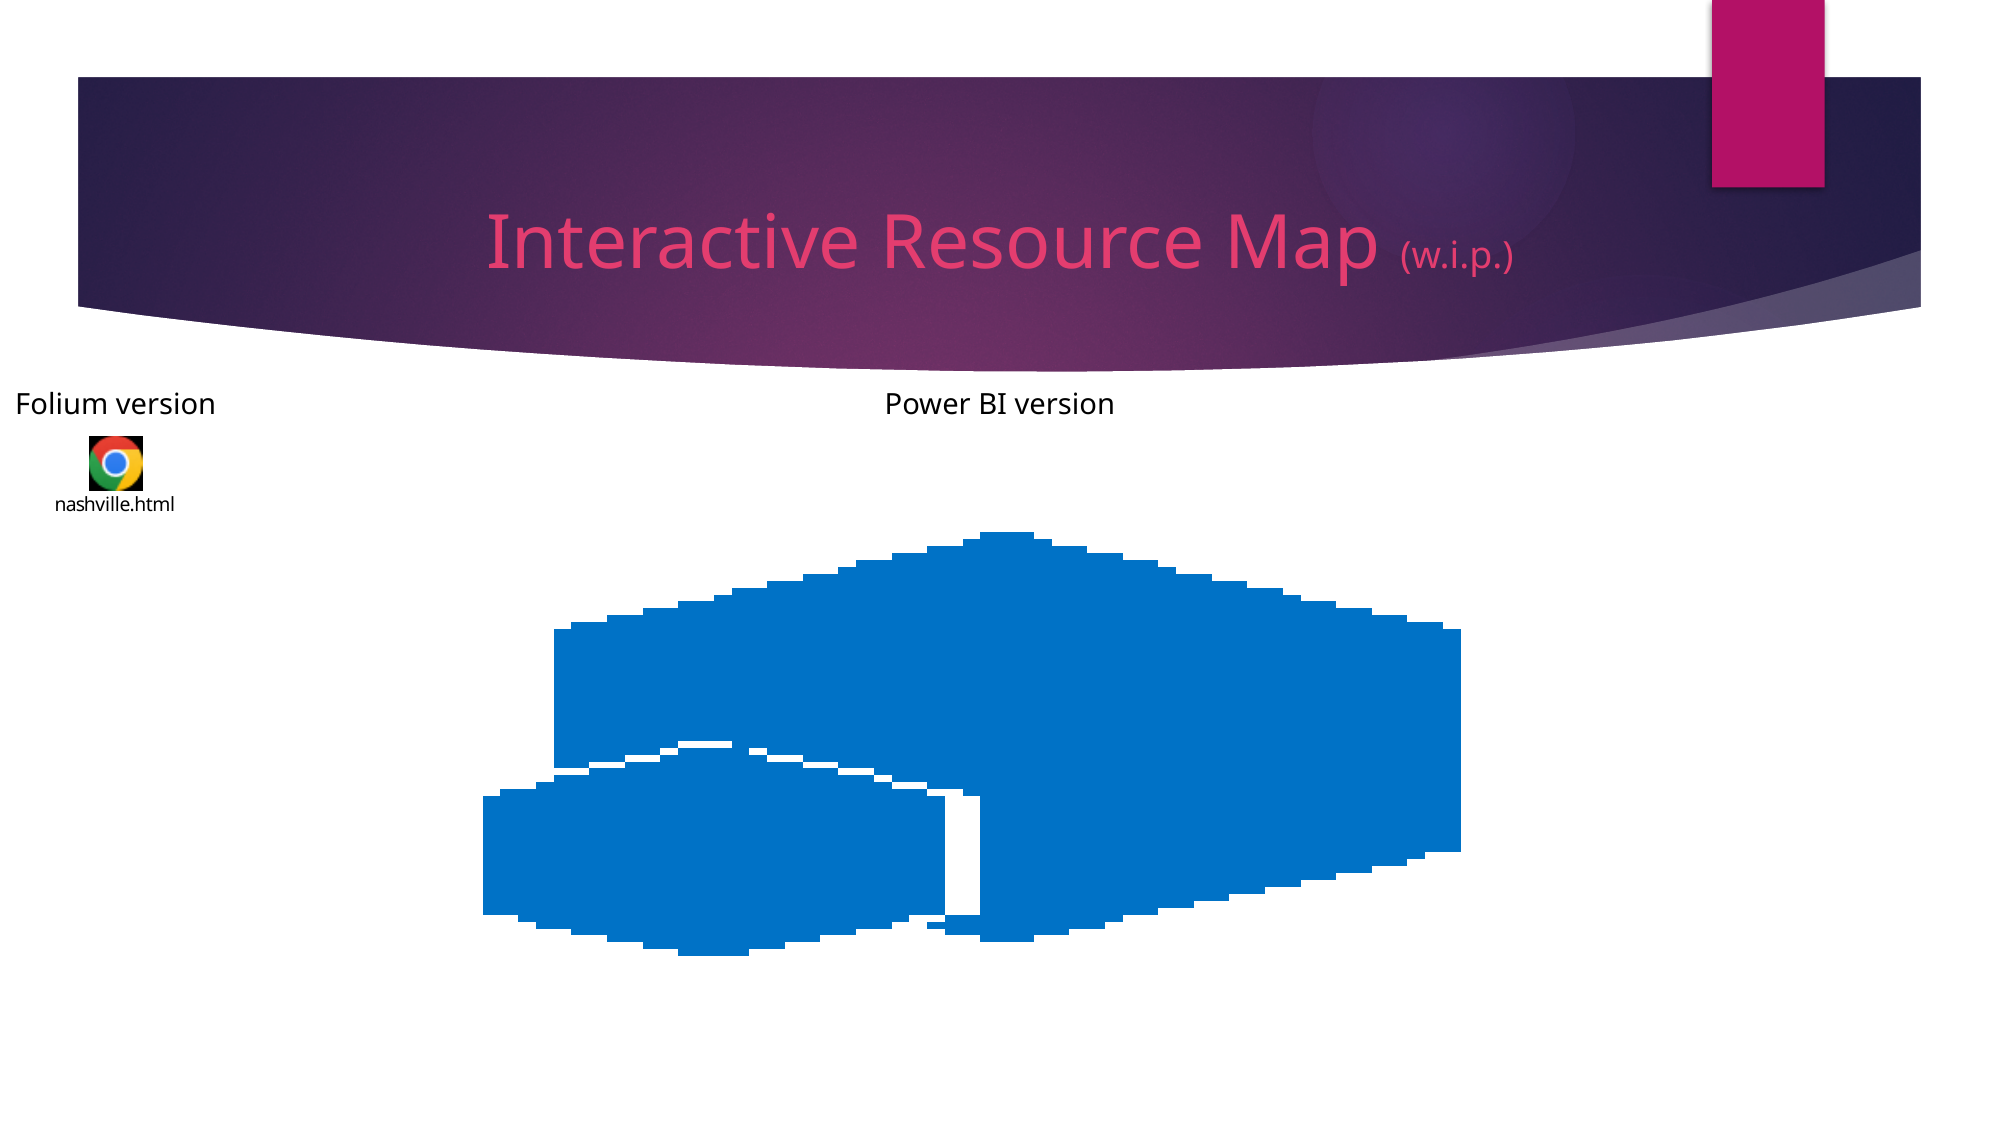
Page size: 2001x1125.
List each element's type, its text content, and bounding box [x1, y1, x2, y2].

picture [163, 428, 1870, 1096]
title Interactive Resource Map (w.i.p.) [281, 180, 1719, 297]
text_box Power BI version [857, 378, 1143, 428]
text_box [39, 436, 192, 525]
text_box Folium version [0, 378, 236, 428]
